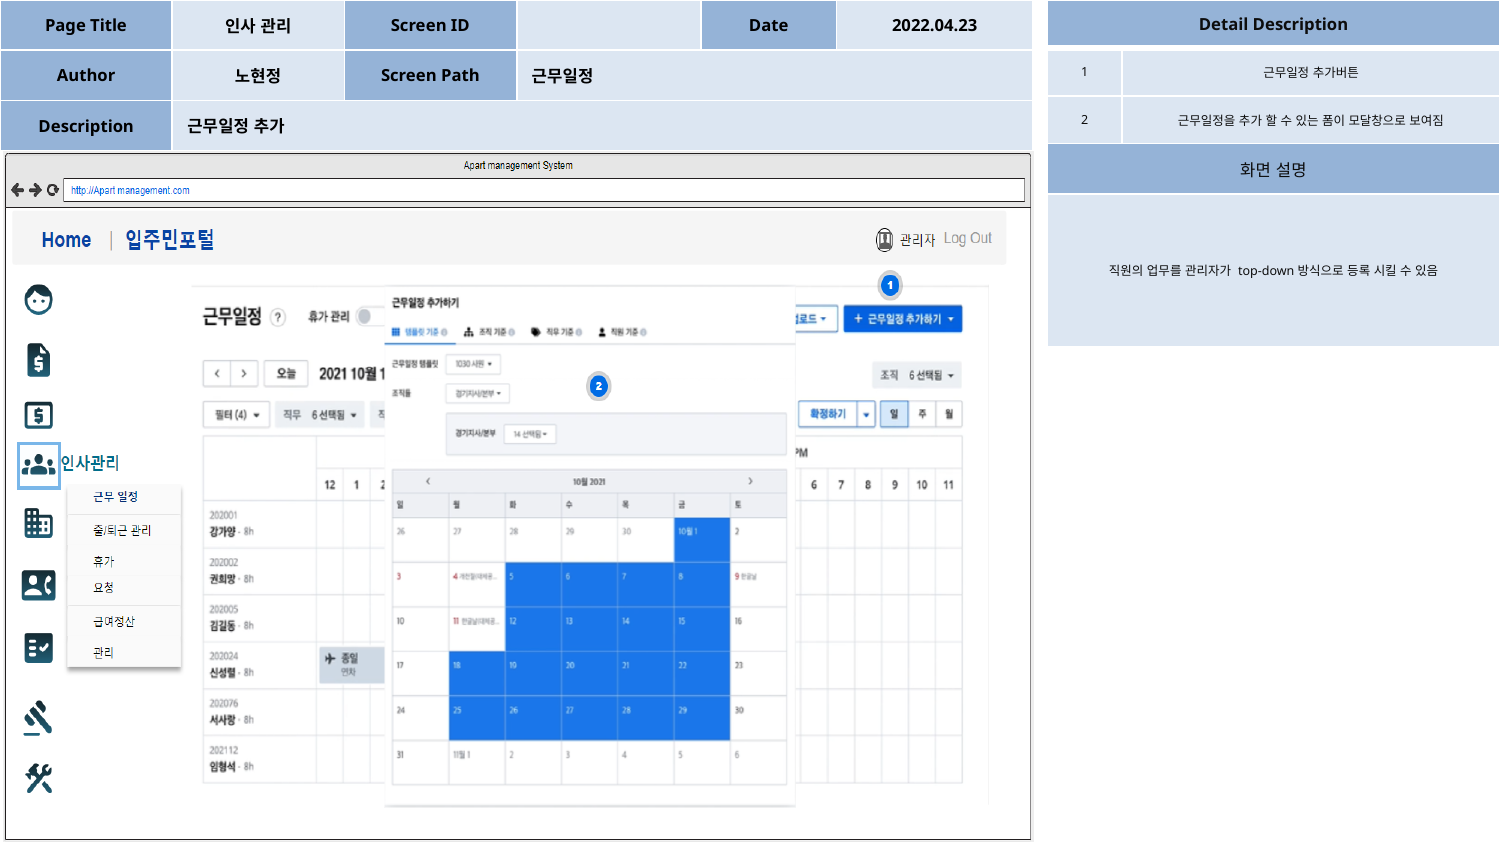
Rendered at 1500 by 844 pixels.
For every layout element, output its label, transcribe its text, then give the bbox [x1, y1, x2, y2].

table_header Date [702, 1, 836, 49]
table_cell Screen Path [345, 51, 516, 100]
table_header Detail Description [1048, 1, 1499, 45]
table_header 2022.04.23 [837, 1, 1032, 49]
table_cell 근무일정 추가버튼 [1123, 51, 1499, 95]
table_cell 근무일정을 추가 할 수 있는 폼이 모달창으로 보여짐 [1123, 97, 1499, 143]
table_cell 직원의 업무를 관리자가 top-down방식으로 등록 시킬 수 있음 [1048, 195, 1499, 346]
picture [2, 151, 1034, 843]
table_cell 화면 설명 [1048, 144, 1499, 193]
table_cell Author [1, 51, 171, 100]
table_header Screen ID [345, 1, 516, 49]
table_cell 1 [1048, 51, 1121, 95]
table_cell 근무일정 [518, 51, 1032, 100]
table_cell Description [1, 101, 171, 150]
table_cell 2 [1048, 97, 1121, 143]
table_header [518, 1, 700, 49]
table_cell 근무일정 추가 [173, 101, 1032, 150]
table_cell 노현정 [173, 51, 344, 100]
table_header 인사 관리 [173, 1, 344, 49]
table_header Page Title [1, 1, 171, 49]
